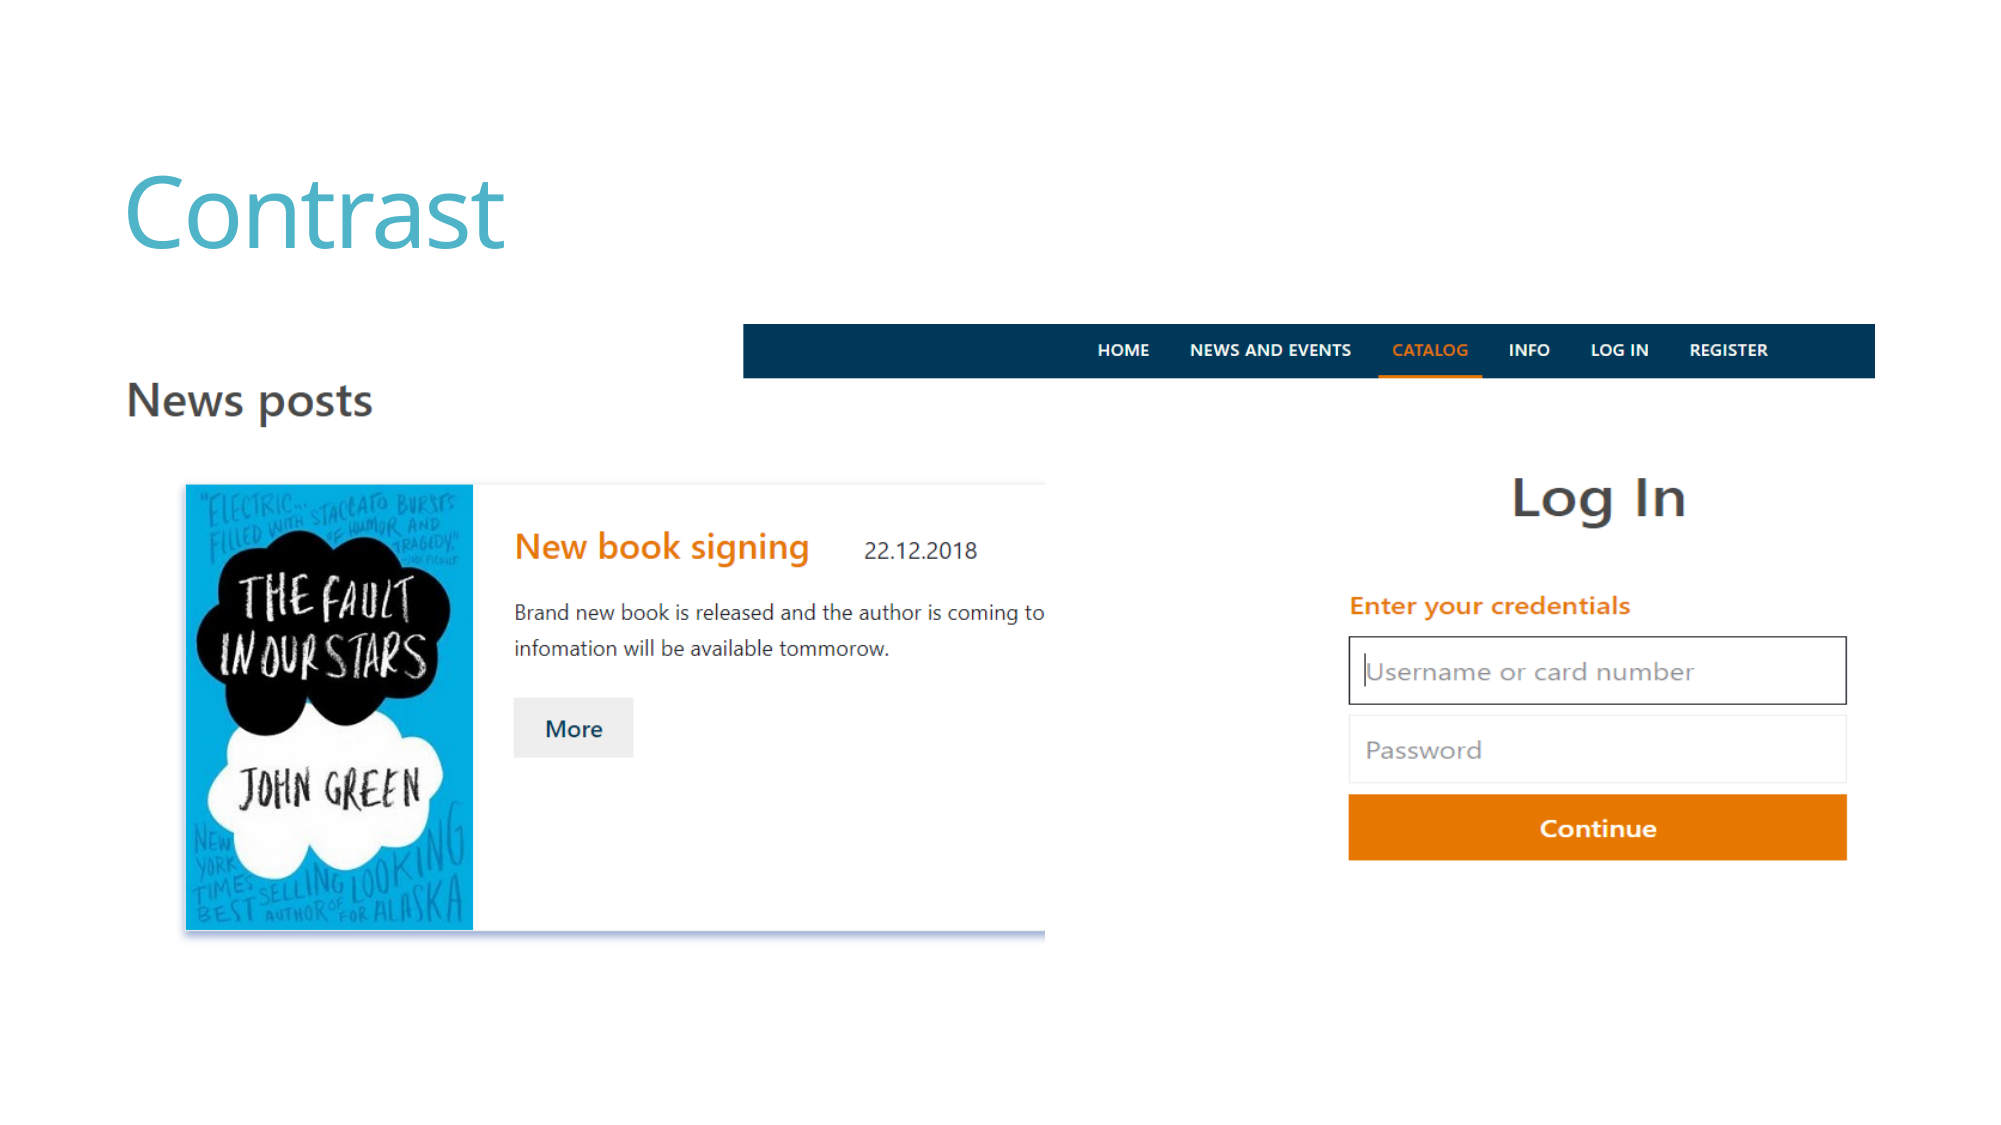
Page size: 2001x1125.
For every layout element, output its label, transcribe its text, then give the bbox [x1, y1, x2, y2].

title Contrast [107, 81, 1875, 354]
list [124, 353, 1045, 973]
picture [1282, 466, 1876, 874]
picture [743, 317, 1876, 390]
